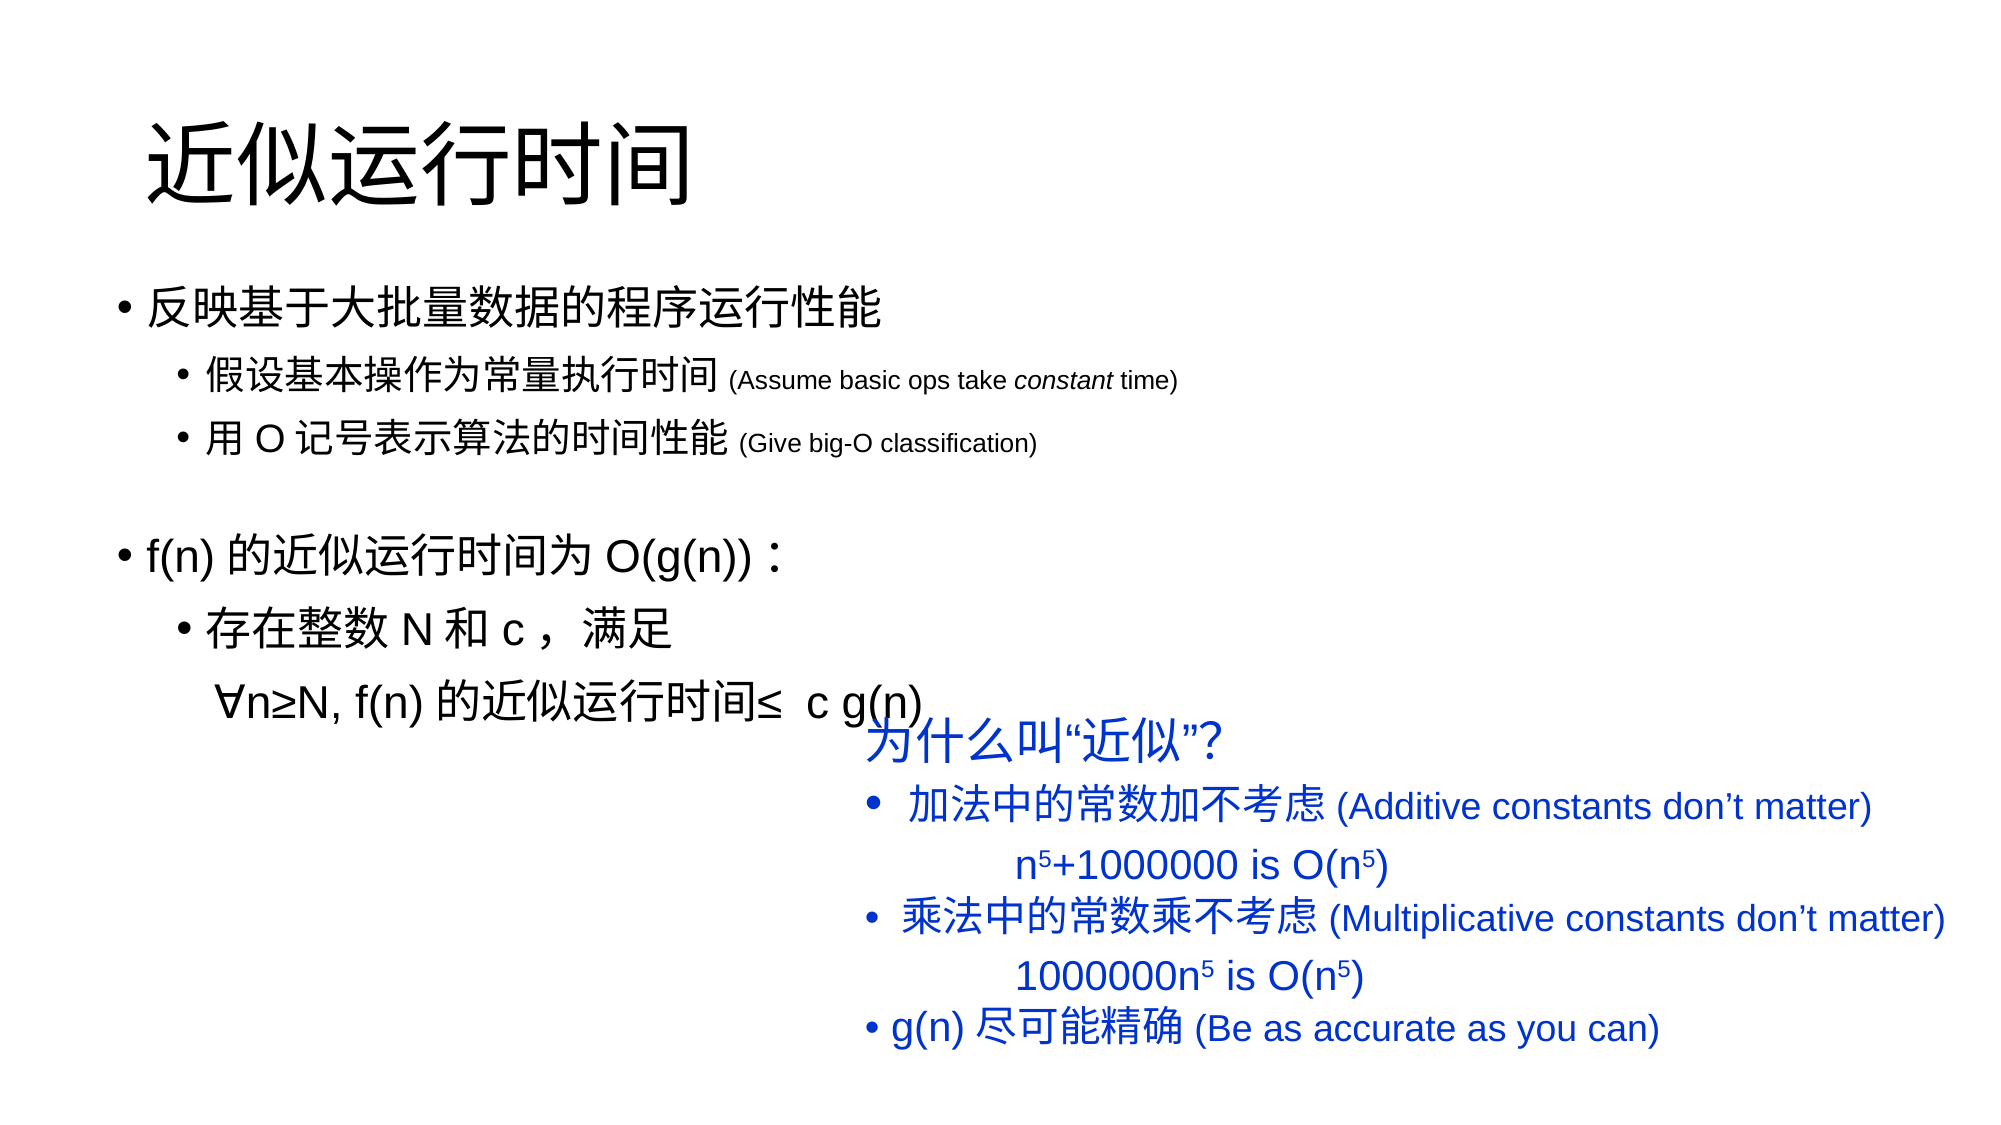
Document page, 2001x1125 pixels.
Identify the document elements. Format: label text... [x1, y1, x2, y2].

list 反映基于大批量数据的程序运行性能 假设基本操作为常量执行时间(Assume basic ops take constant time) 用Ο记号表示算法的时间性能(Give big-O classification) f(n)的近似运行时间为O(g(n))： 存在整数N和c，满足 ∀n≥N, f(n)的近似运行时间≤ c g(n) [108, 276, 1835, 785]
text_box 为什么叫“近似”？ • 加法中的常数加不考虑(Additive constants don’t matter) n5+1000000 is O(n5) • 乘法中的常数乘不考虑(Multiplicative constants don’t matter) 1000000n5 is O(n5) • g(n)尽可能精确(Be as accurate as you can) [857, 702, 1991, 1058]
title 近似运行时间 [136, 59, 1863, 278]
